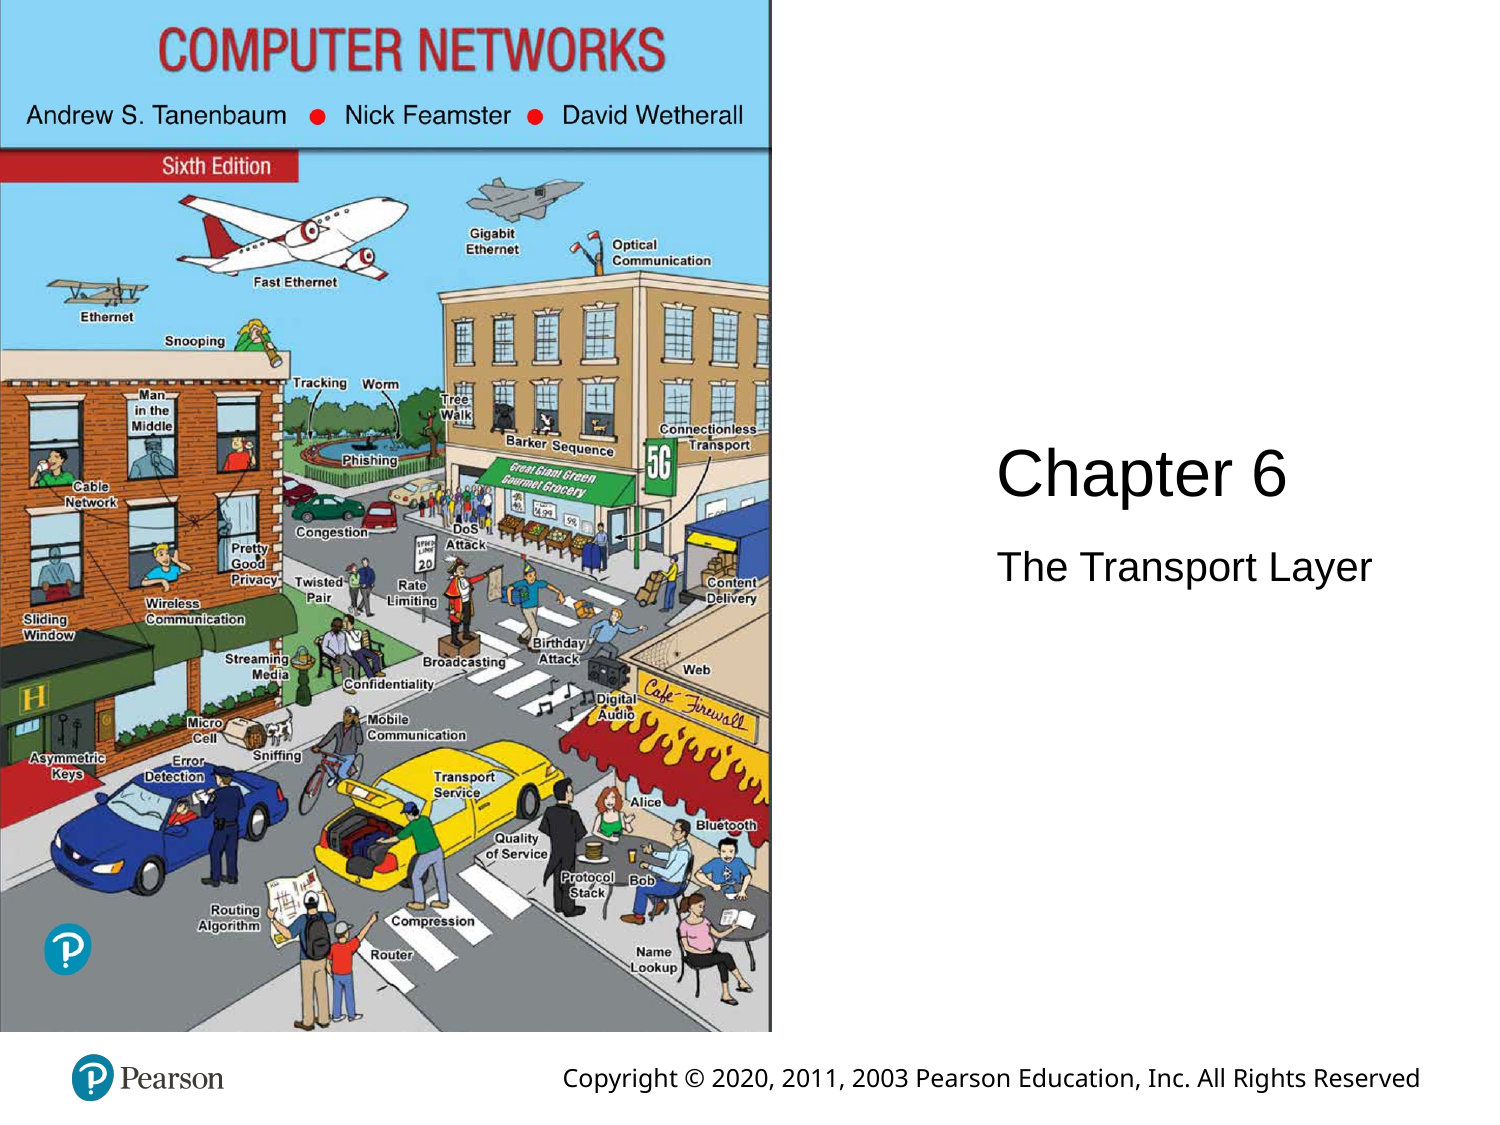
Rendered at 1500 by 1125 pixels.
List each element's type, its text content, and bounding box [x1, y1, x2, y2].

picture [72, 1054, 88, 1070]
picture [0, 0, 773, 1032]
picture [72, 1087, 83, 1101]
list The Transport Layer [981, 525, 1500, 1005]
picture [80, 1063, 106, 1088]
picture [98, 1054, 224, 1101]
list Chapter 6 [981, 262, 1500, 525]
